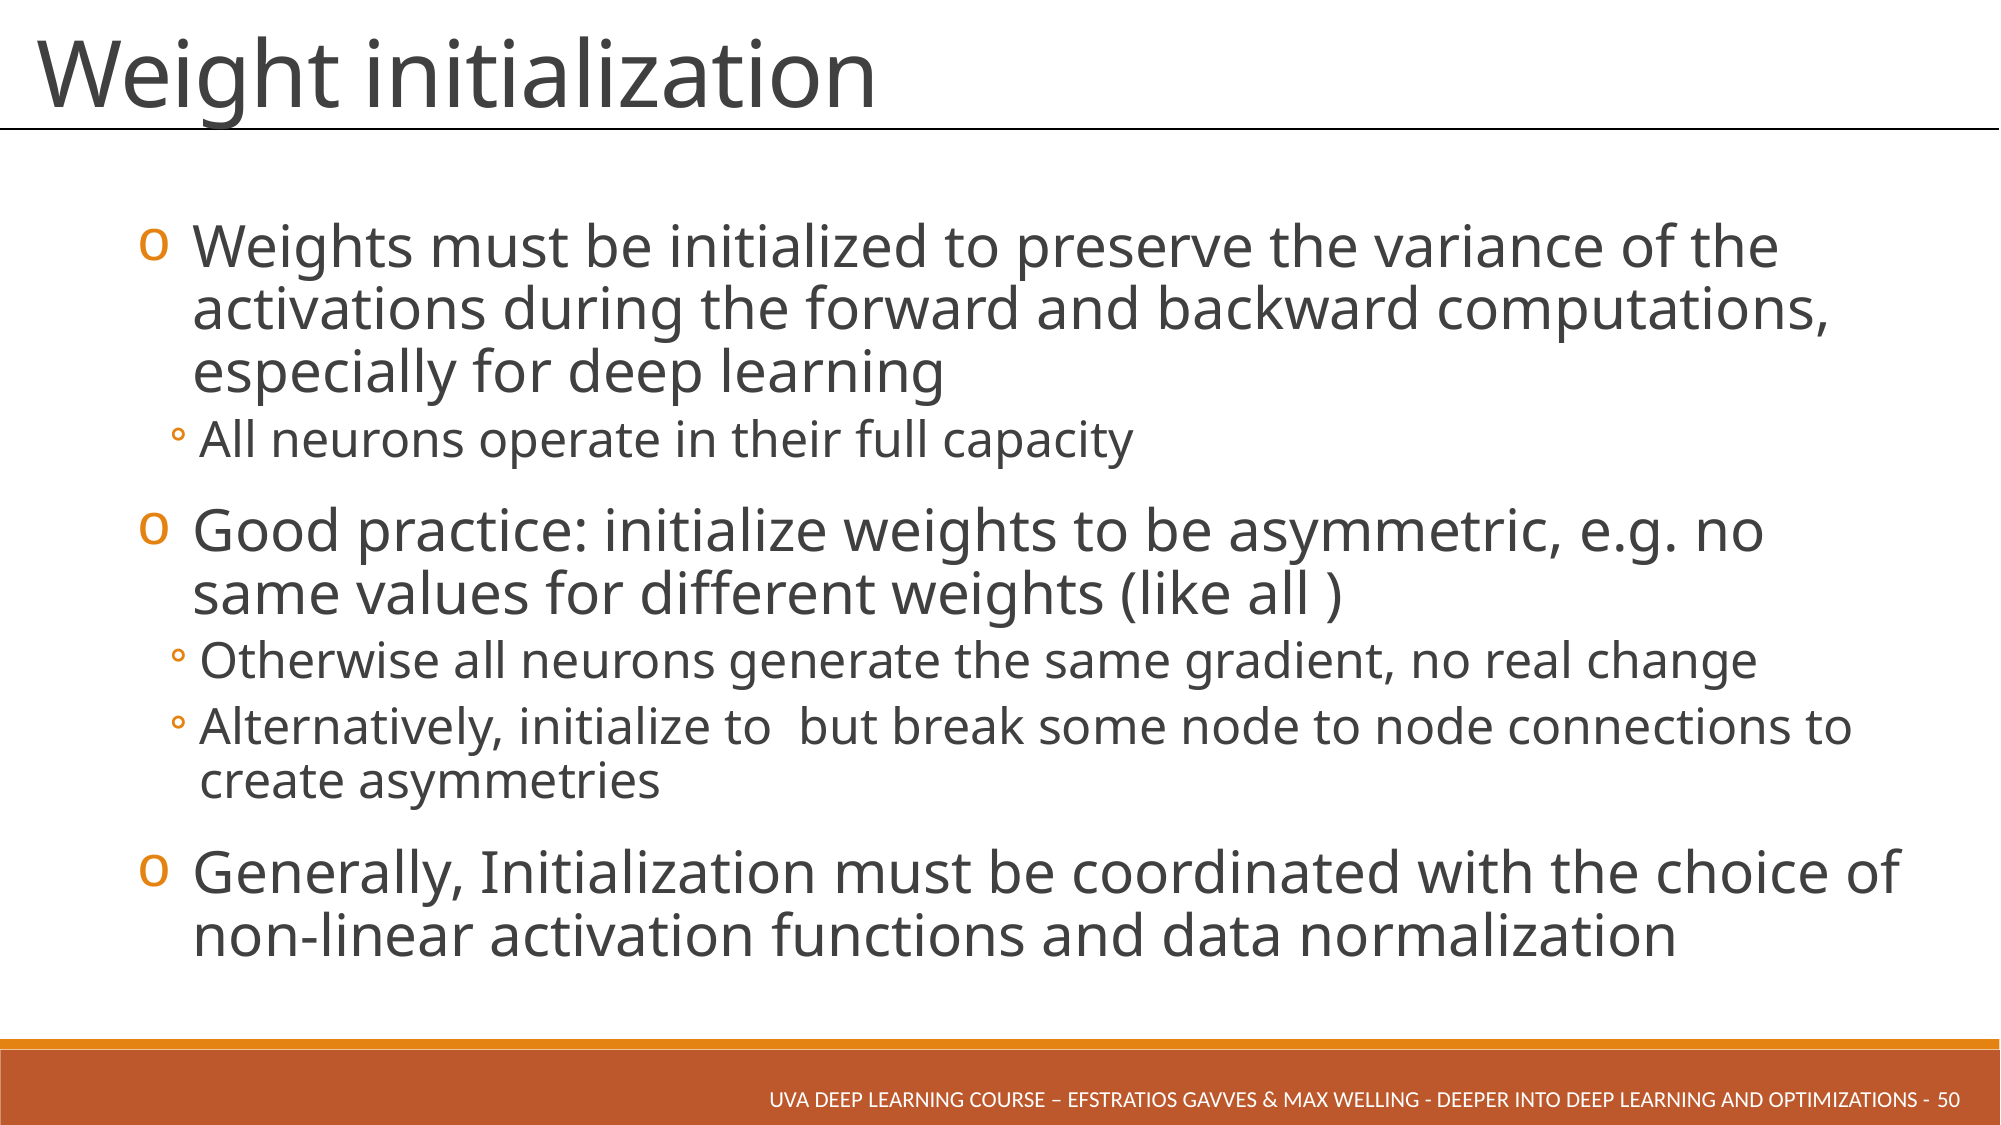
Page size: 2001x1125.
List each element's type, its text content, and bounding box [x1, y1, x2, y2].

title Weight initialization [21, 23, 1987, 134]
